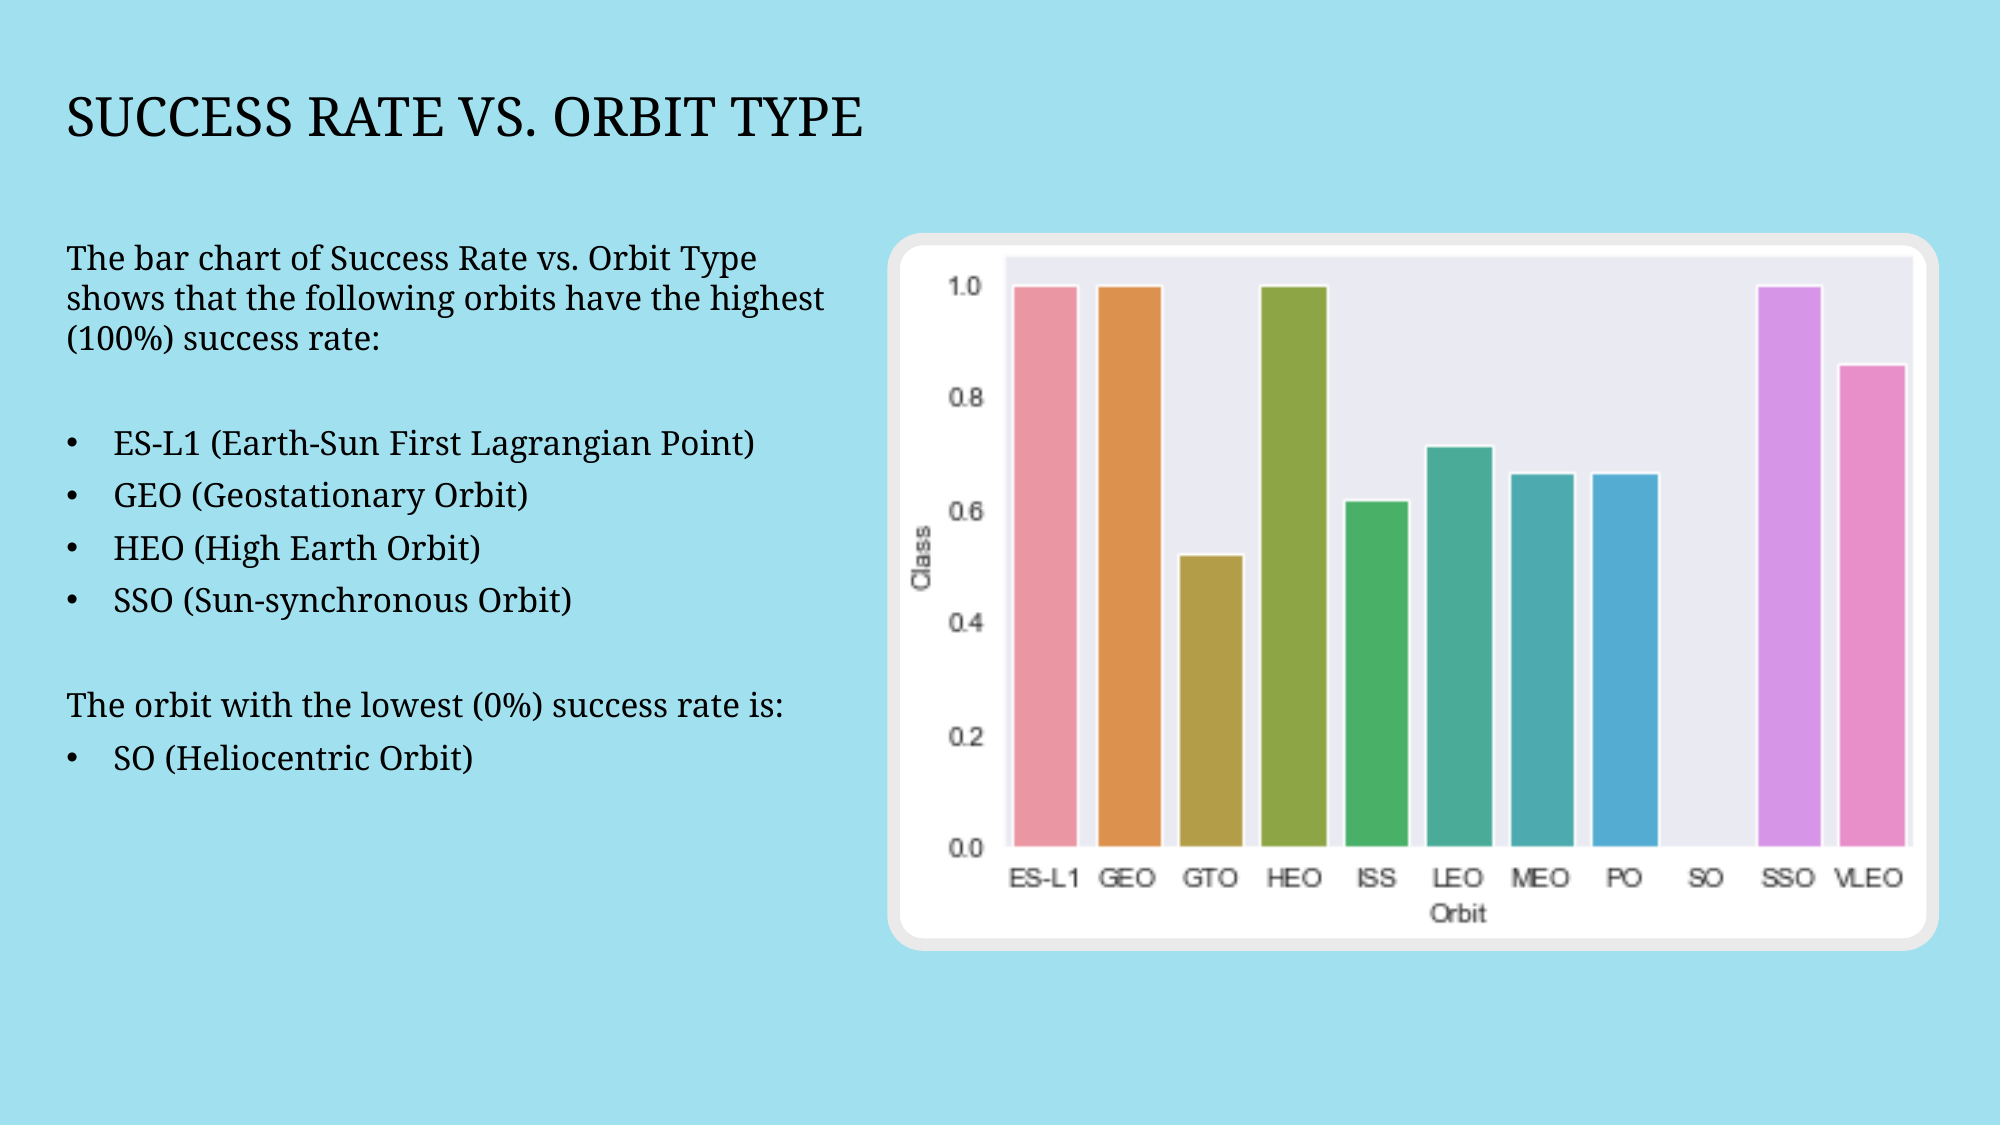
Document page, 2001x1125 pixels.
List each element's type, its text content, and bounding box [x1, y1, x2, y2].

picture [893, 239, 1933, 945]
text_box Success Rate vs. Orbit Type [66, 30, 1863, 149]
text_box The bar chart of Success Rate vs. Orbit Type shows that the following orbits have the highest (100%) success rate: ES-L1 (Earth-Sun First Lagrangian Point) GEO (Geostationary Orbit) HEO (High Earth Orbit) SSO (Sun-synchronous Orbit) The orbit with the lowest (0%) success rate is: SO (Heliocentric Orbit) [66, 237, 835, 1050]
